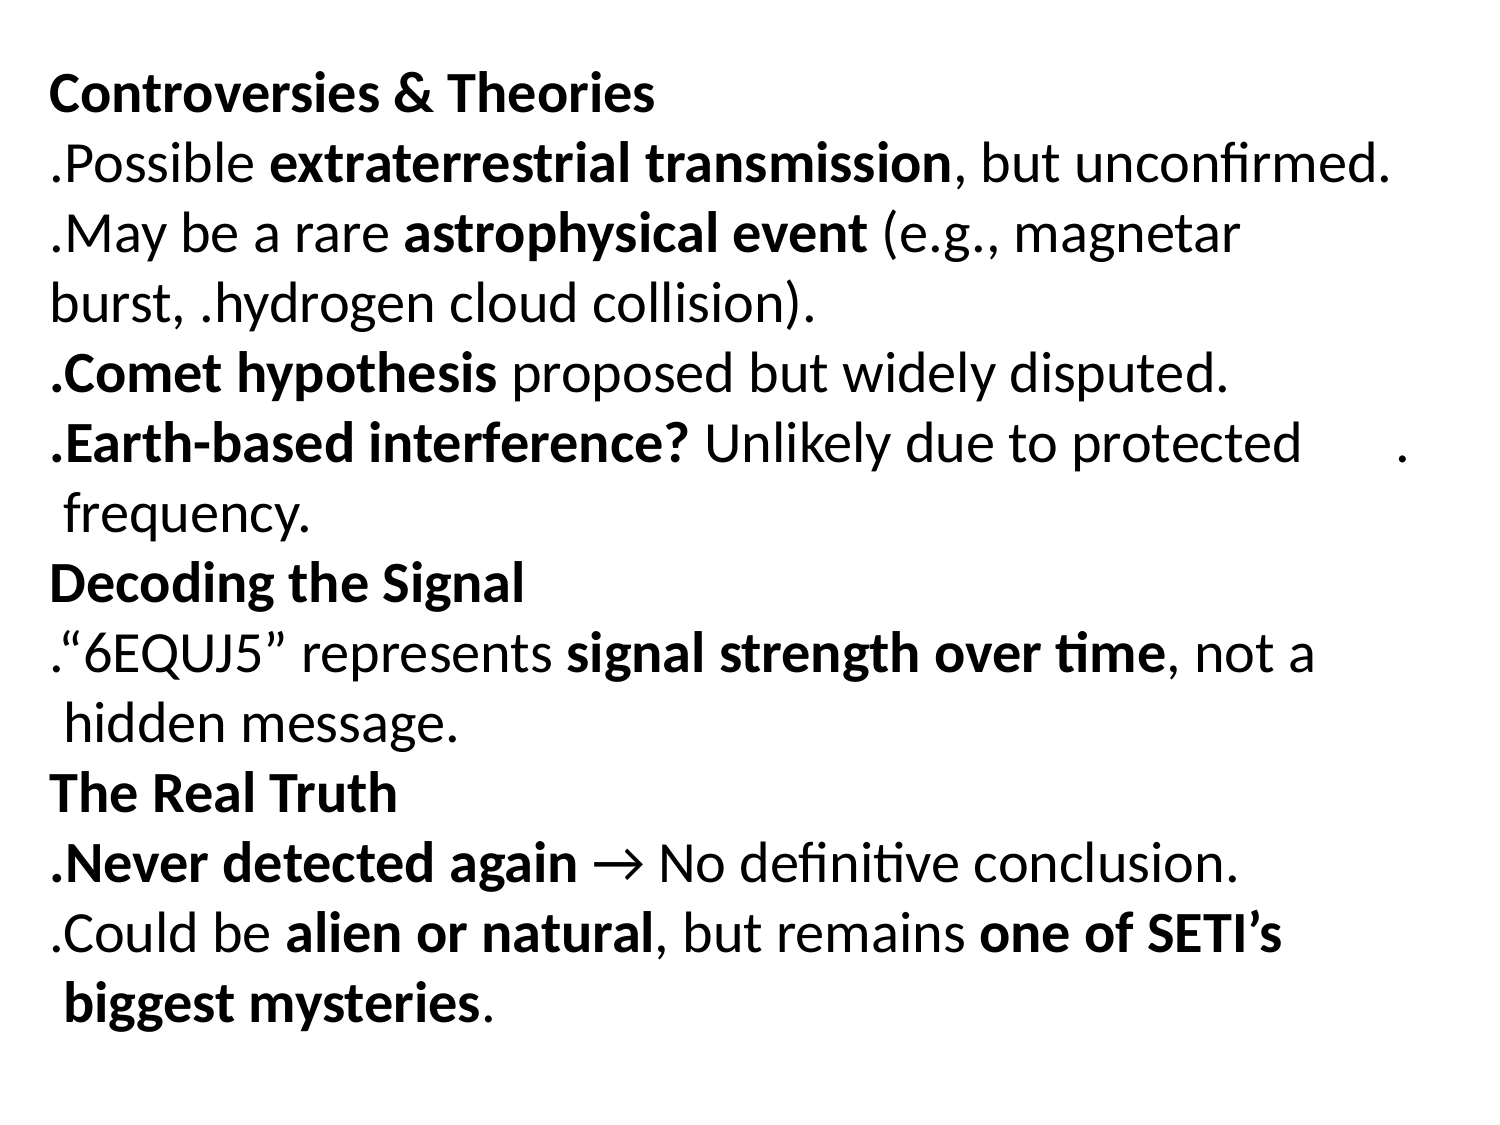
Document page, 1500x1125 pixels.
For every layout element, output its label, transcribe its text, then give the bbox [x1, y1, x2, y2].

text_box Controversies & Theories .Possible extraterrestrial transmission, but unconfirmed. .May be a rare astrophysical event (e.g., magnetar burst, .hydrogen cloud collision). .Comet hypothesis proposed but widely disputed. .Earth-based interference? Unlikely due to protected . frequency. Decoding the Signal .“6EQUJ5” represents signal strength over time, not a hidden message. The Real Truth .Never detected again → No definitive conclusion. .Could be alien or natural, but remains one of SETI’s biggest mysteries. [35, 46, 1477, 1042]
